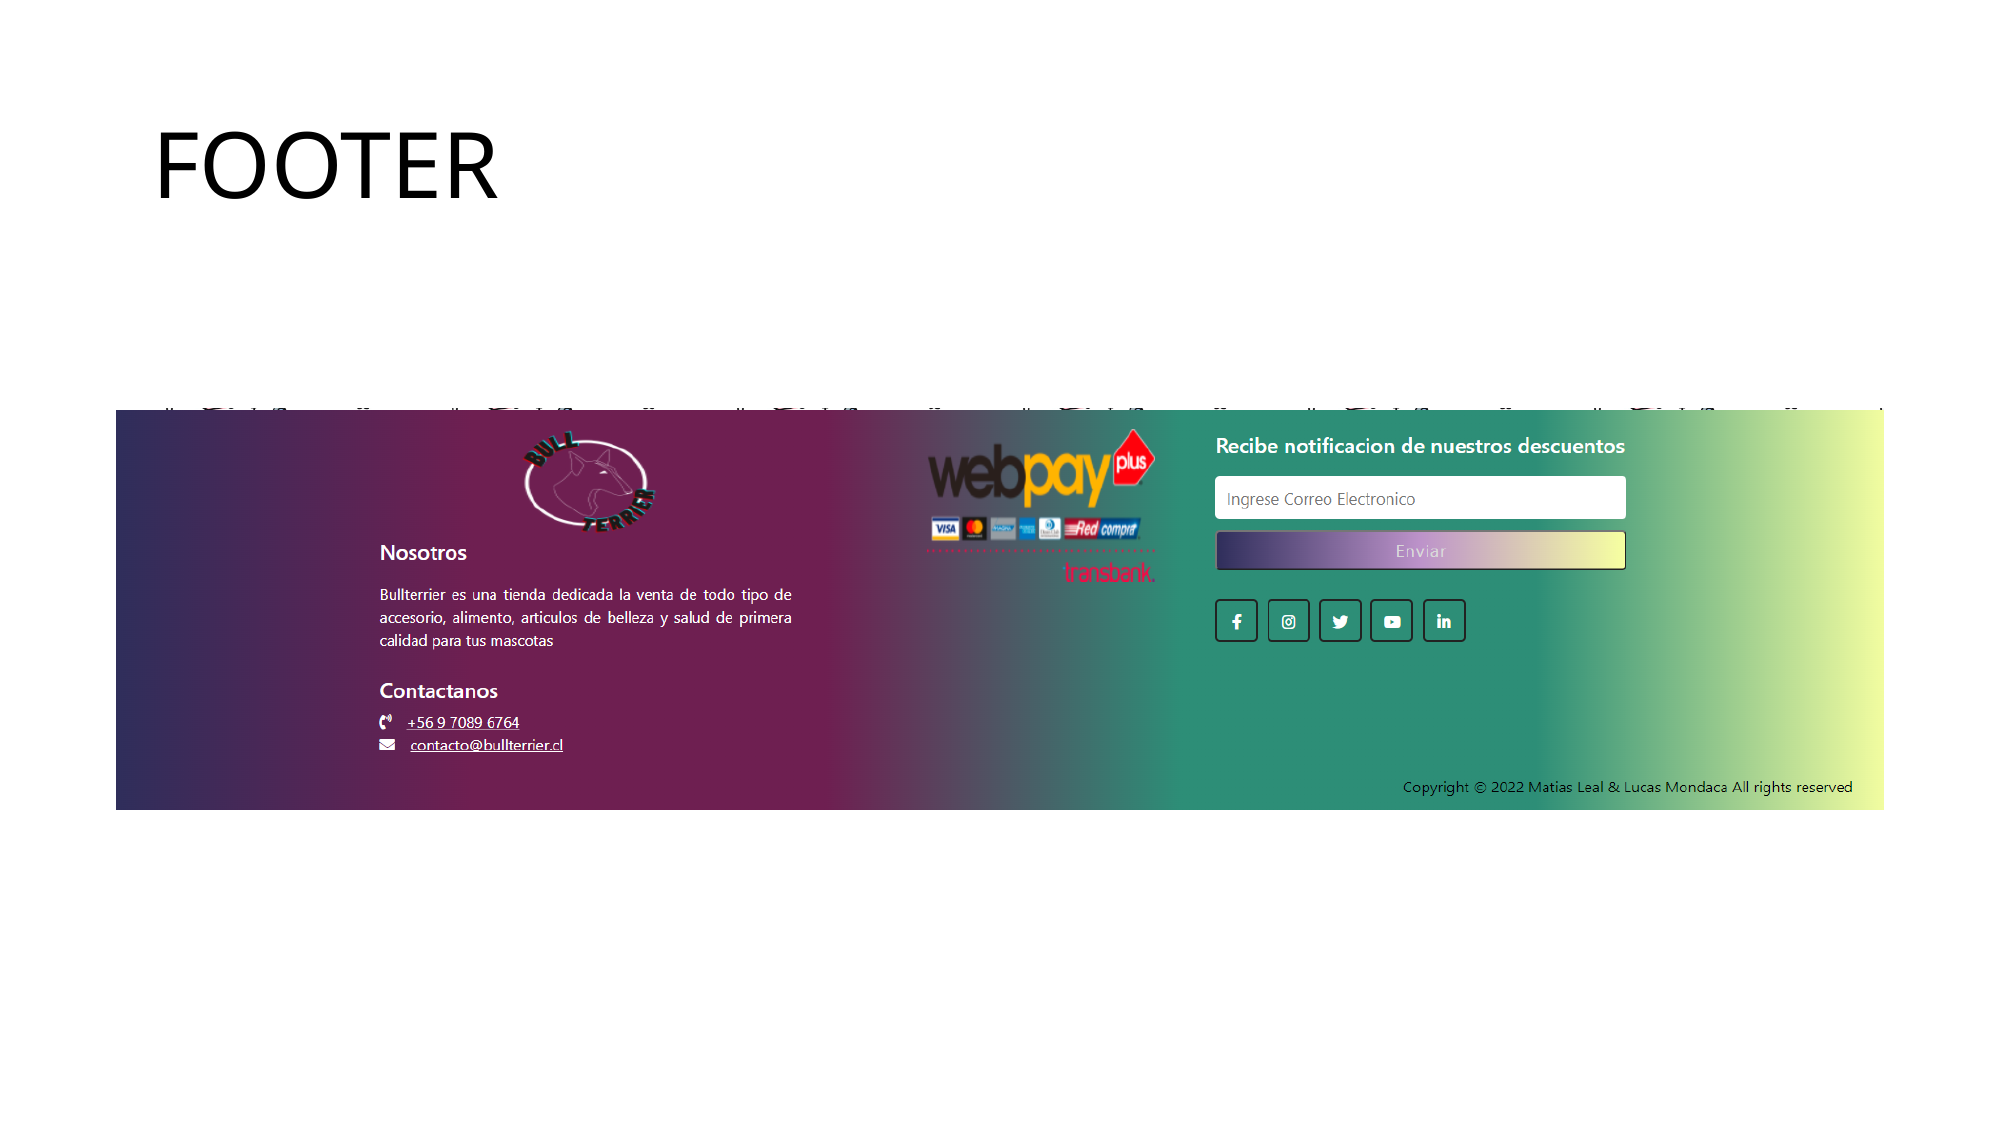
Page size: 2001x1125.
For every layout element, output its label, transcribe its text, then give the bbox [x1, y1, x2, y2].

title FOOTER [137, 59, 1863, 278]
picture [115, 408, 1884, 810]
